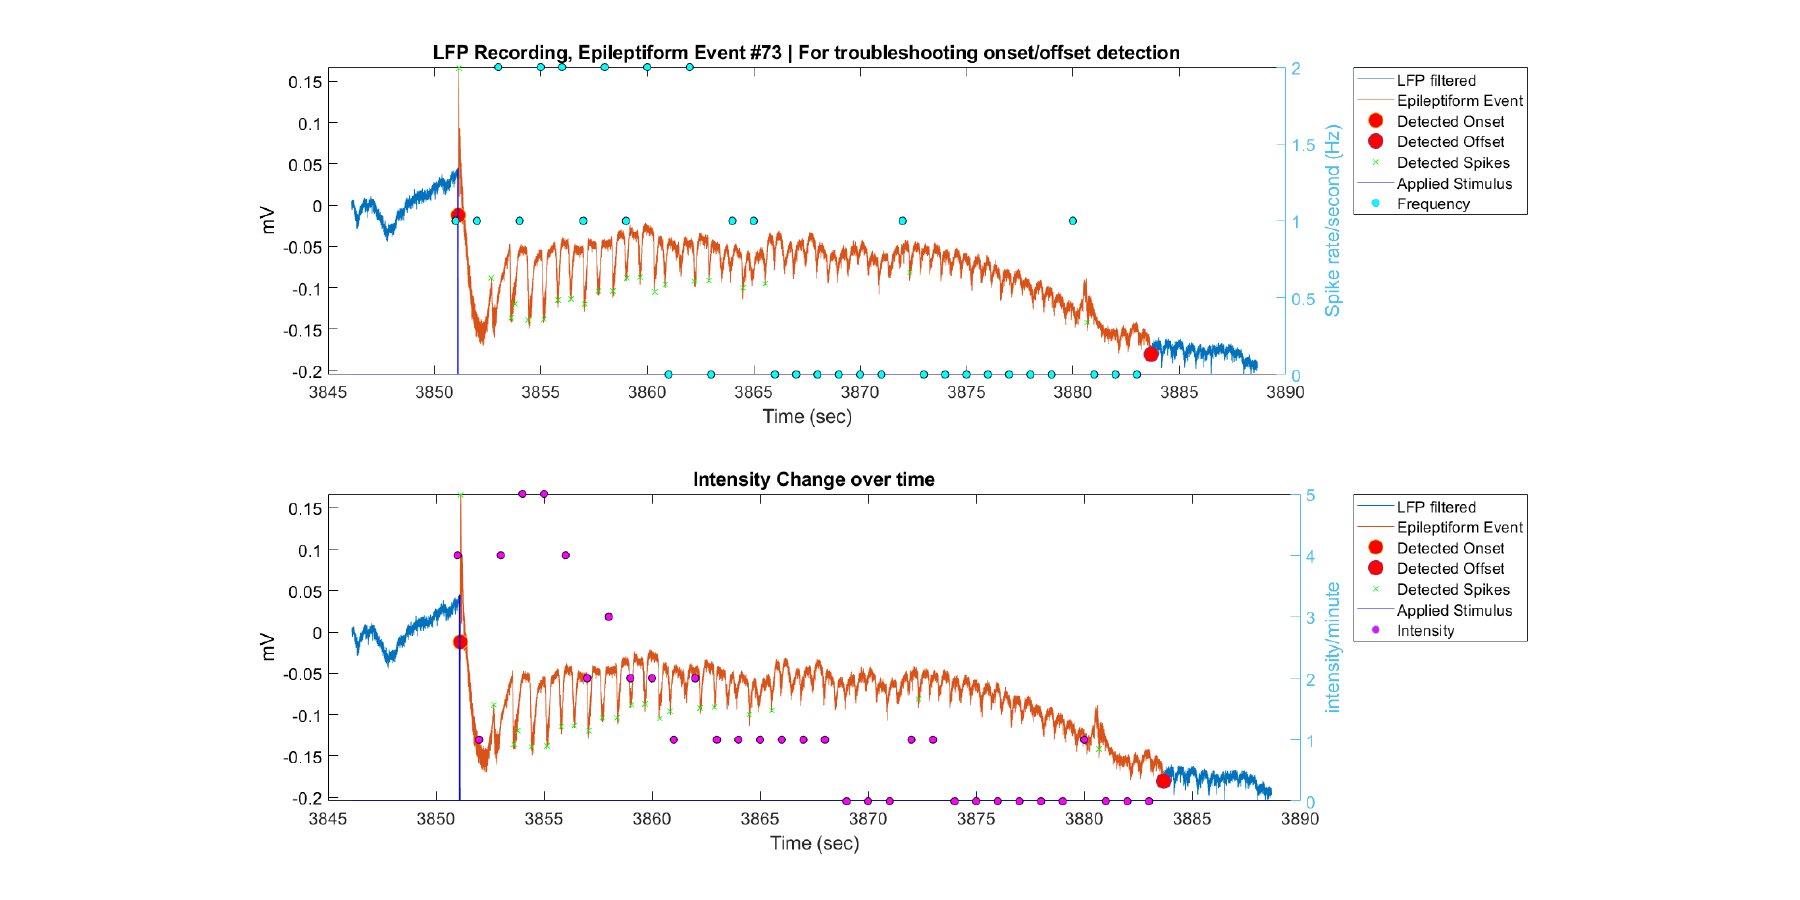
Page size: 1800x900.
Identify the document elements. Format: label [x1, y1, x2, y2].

picture [126, 0, 1674, 900]
